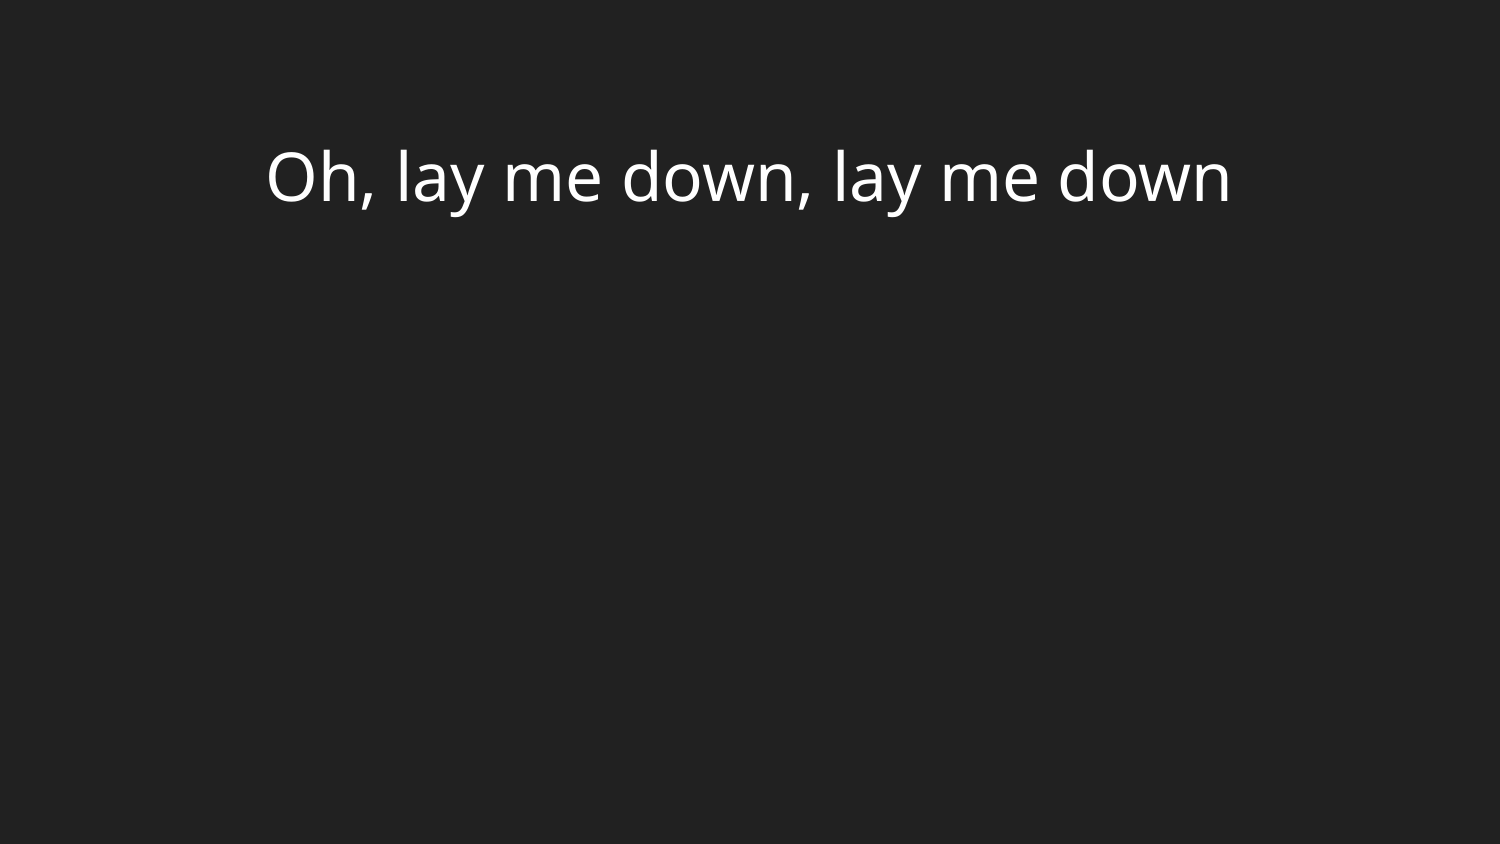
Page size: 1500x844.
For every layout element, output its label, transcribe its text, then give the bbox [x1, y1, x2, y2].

text_box Oh, lay me down, lay me down [74, 126, 1425, 304]
